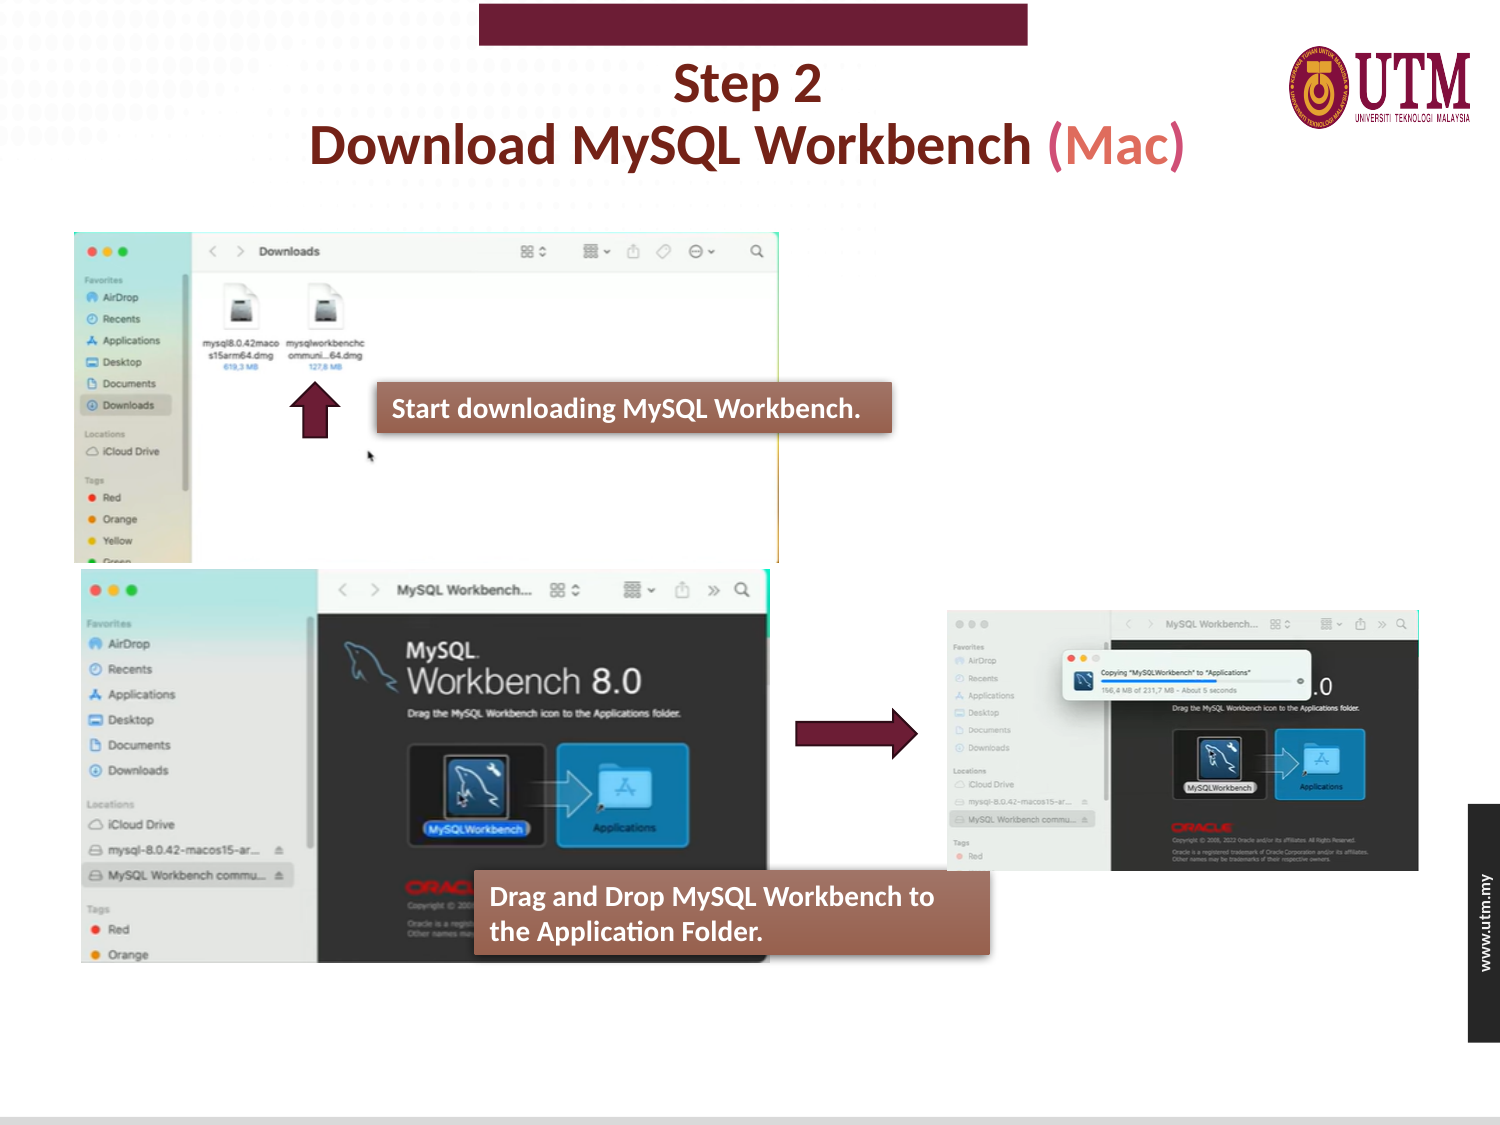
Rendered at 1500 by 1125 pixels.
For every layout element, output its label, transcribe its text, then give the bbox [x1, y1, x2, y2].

text_box Start downloading MySQL Workbench. [779, 382, 892, 433]
picture [1396, 46, 1470, 129]
picture [947, 610, 1419, 871]
picture [81, 569, 770, 963]
title Step 2 Download MySQL Workbench (Mac) [101, 43, 1396, 187]
picture [0, 0, 876, 563]
text_box Drag and Drop MySQL Workbench to the Application Folder. [770, 870, 990, 955]
text_box [795, 707, 919, 760]
